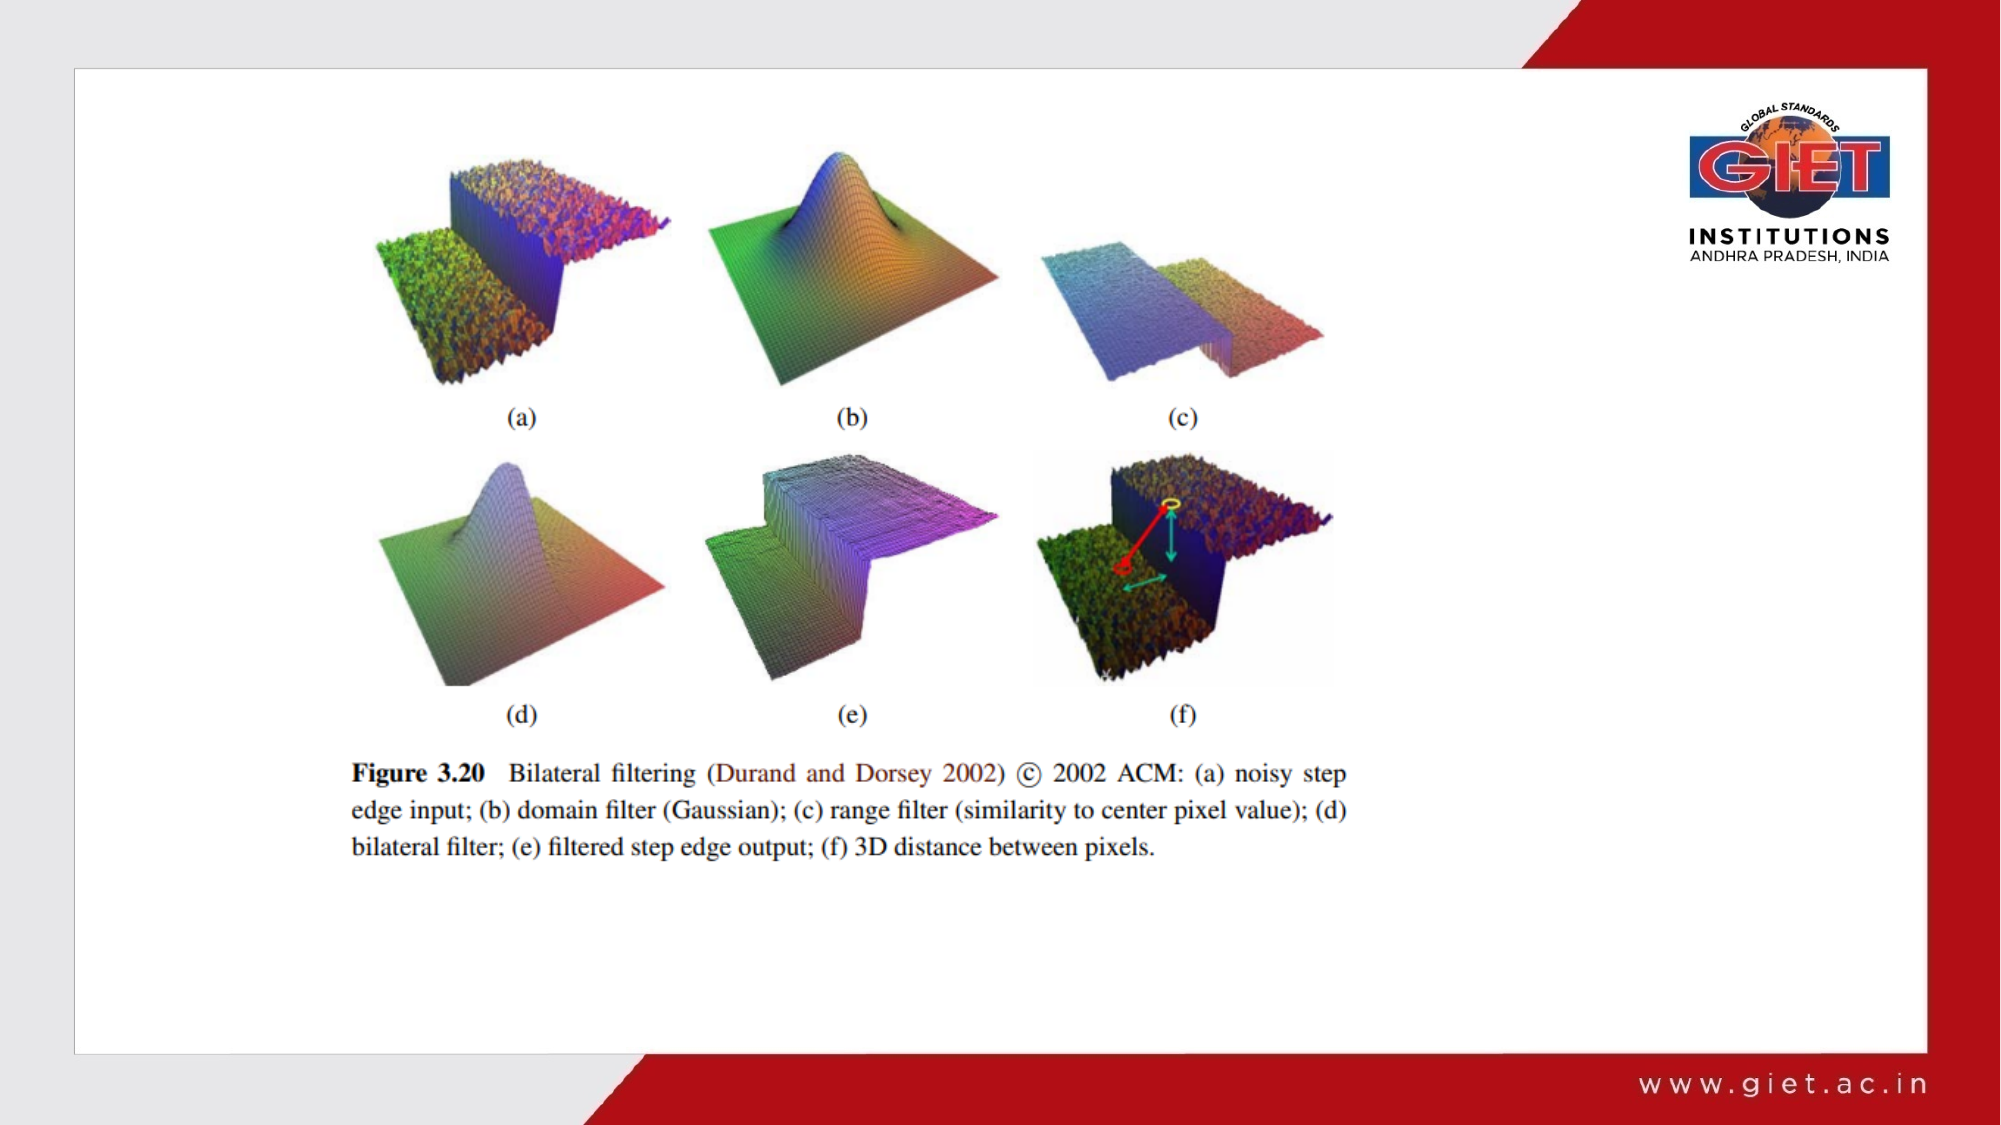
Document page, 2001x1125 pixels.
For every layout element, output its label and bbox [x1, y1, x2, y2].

picture [0, 0, 2001, 1125]
list [320, 132, 1395, 876]
